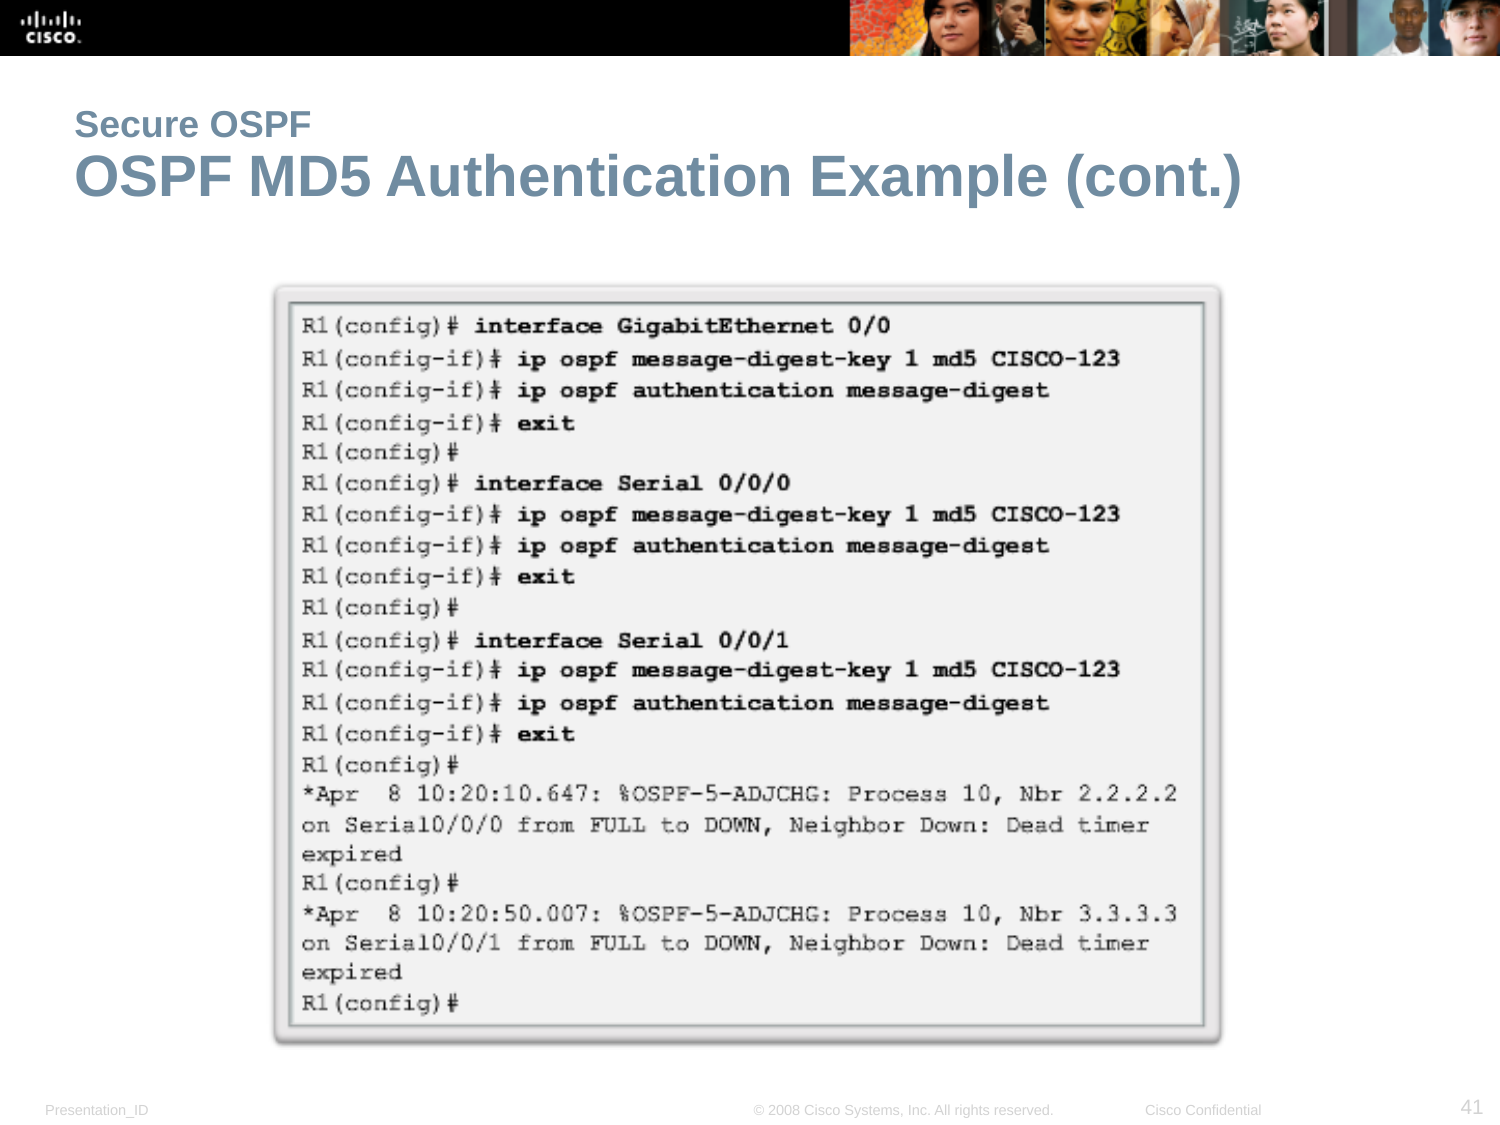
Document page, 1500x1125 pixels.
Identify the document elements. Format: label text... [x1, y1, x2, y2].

picture [243, 266, 1228, 1051]
picture [0, 0, 1500, 56]
title Secure OSPF OSPF MD5 Authentication Example (cont.) [60, 78, 1398, 217]
